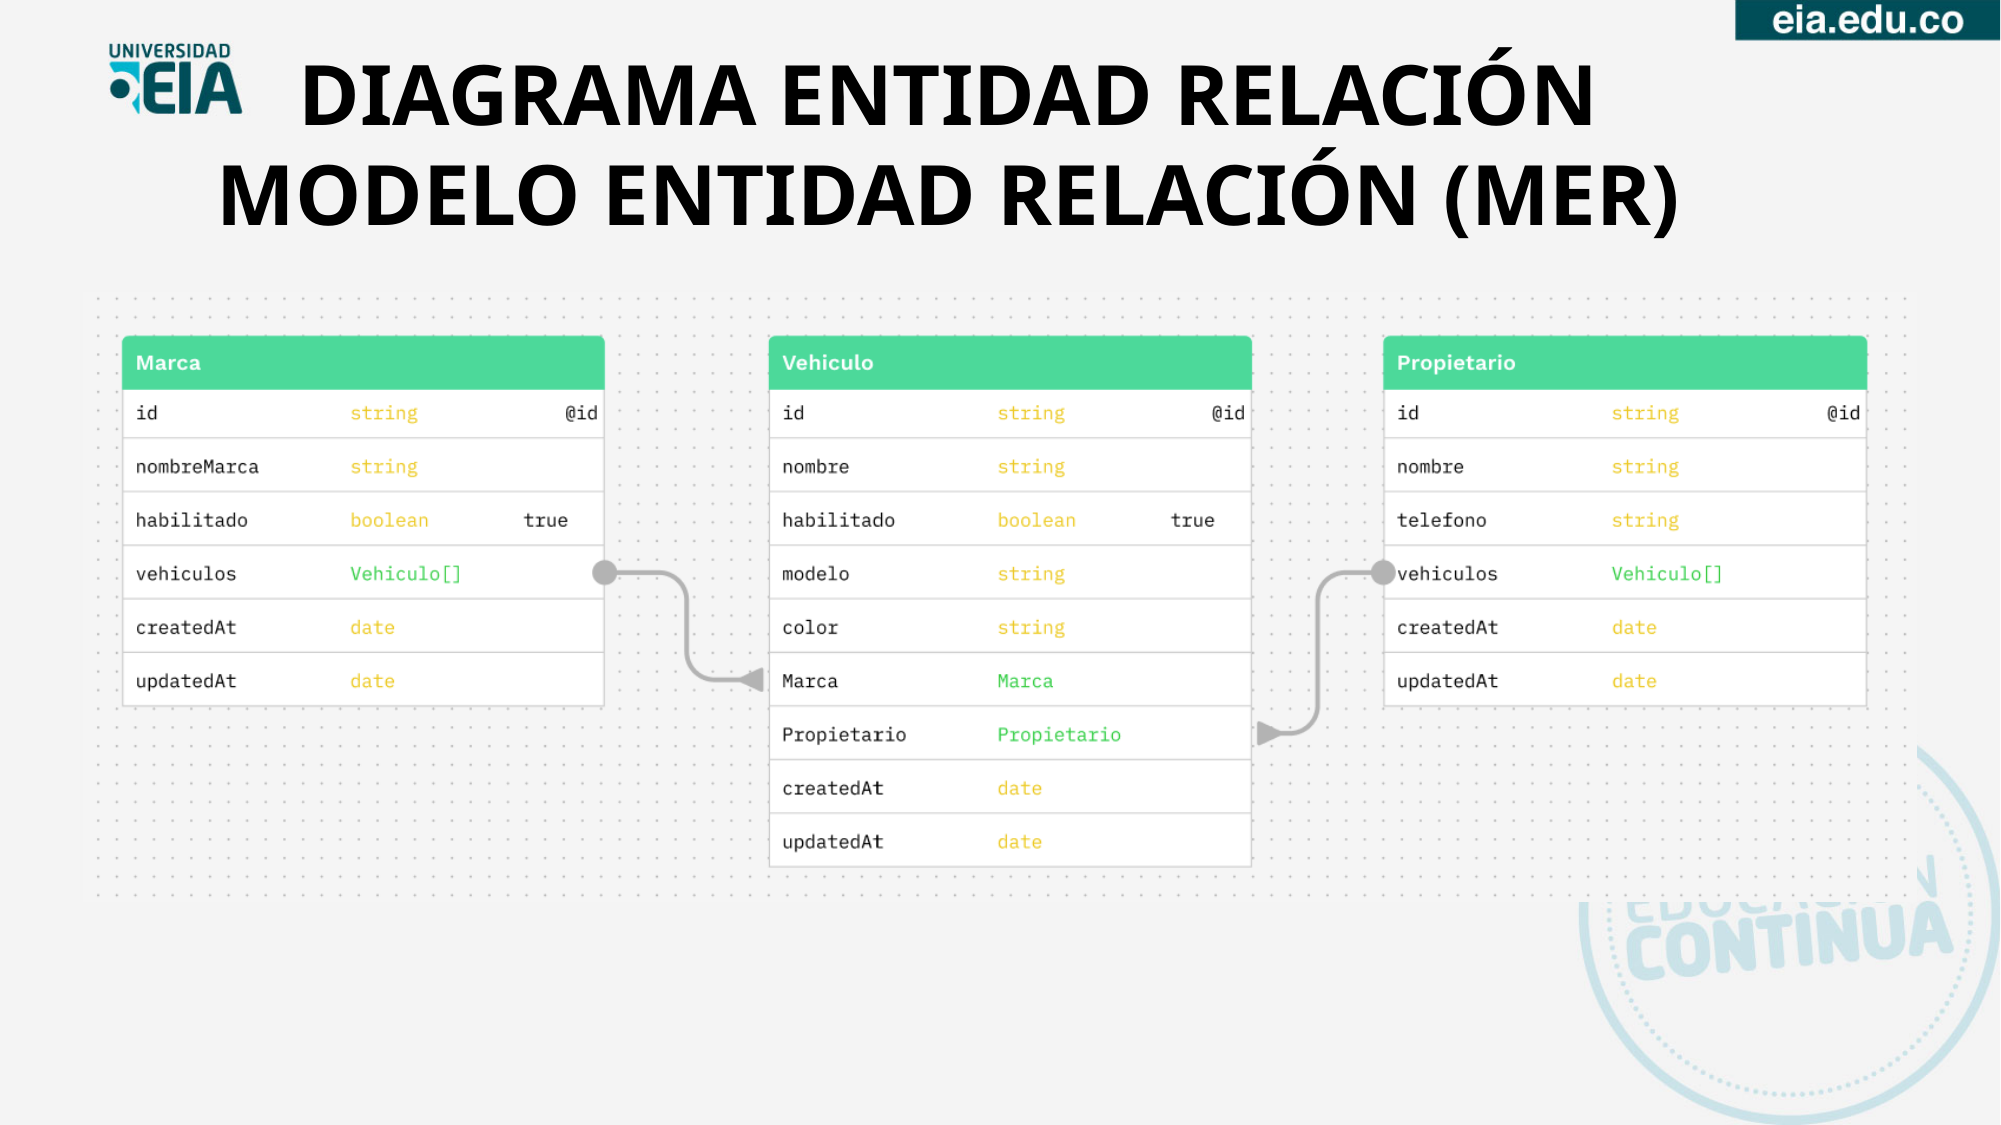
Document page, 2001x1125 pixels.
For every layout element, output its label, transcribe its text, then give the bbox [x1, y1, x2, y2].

picture [0, 0, 2001, 1125]
text_box DIAGRAMA ENTIDAD RELACIÓN MODELO ENTIDAD RELACIÓN (MER) [202, 34, 1696, 250]
